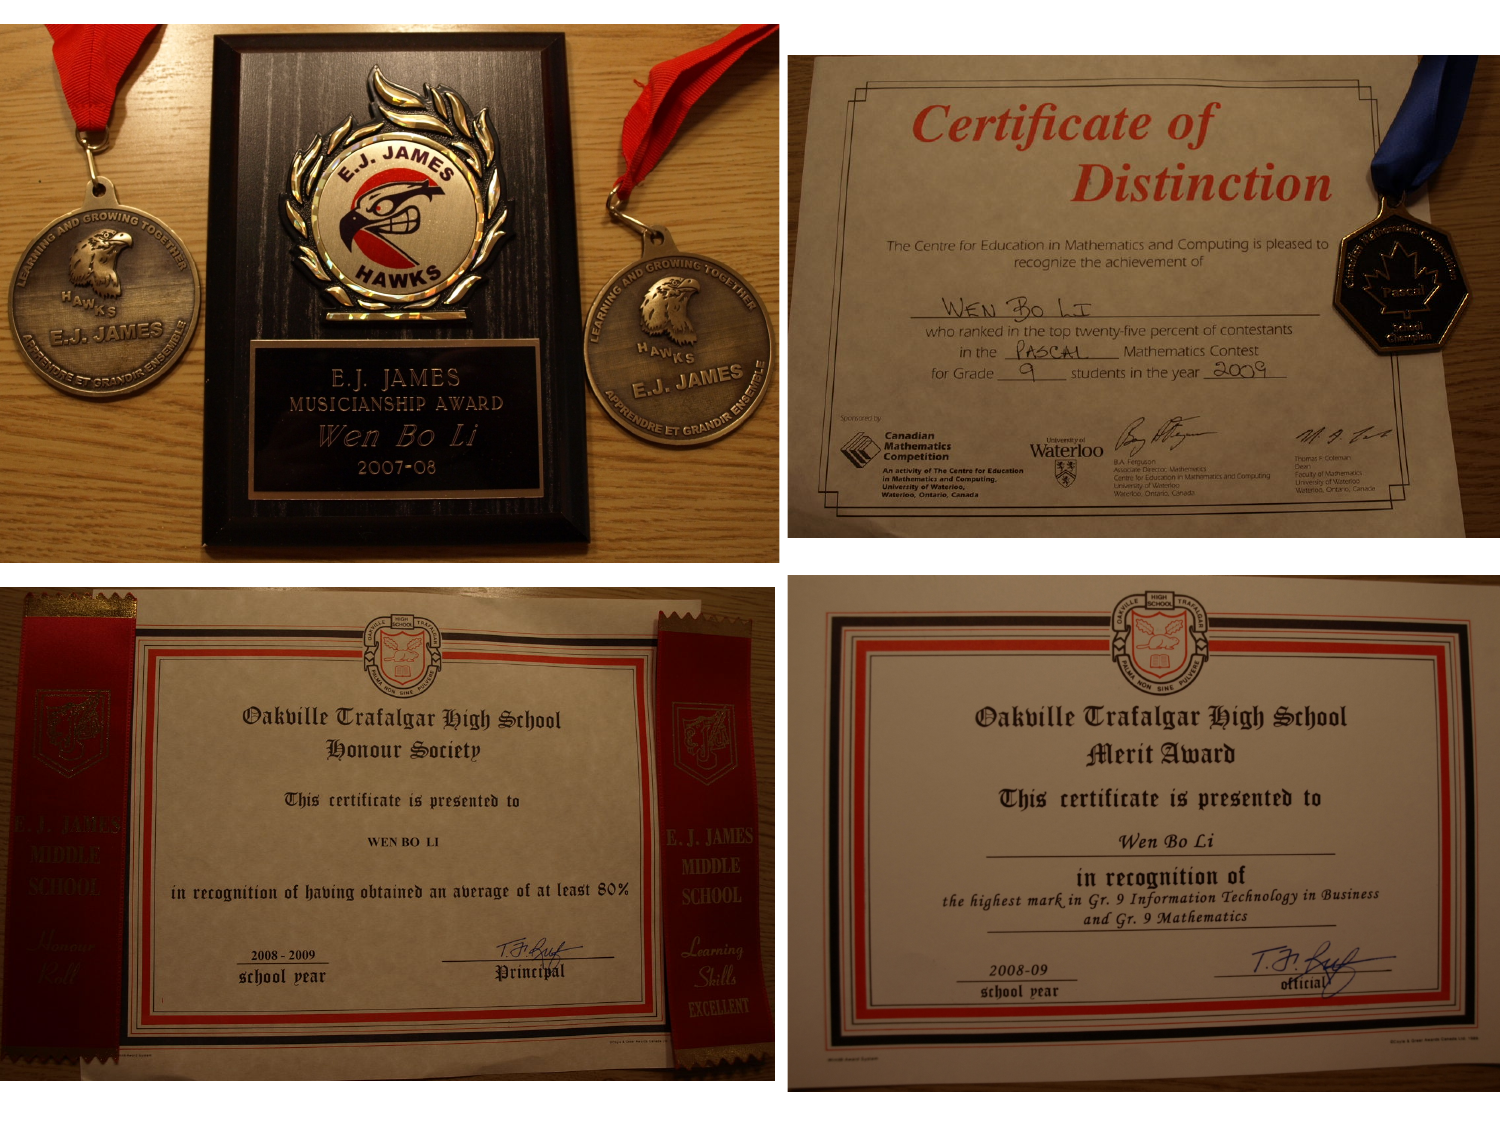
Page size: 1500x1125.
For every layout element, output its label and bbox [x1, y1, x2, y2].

picture [787, 574, 1500, 1093]
picture [0, 587, 776, 1081]
picture [787, 55, 1500, 538]
picture [0, 24, 780, 563]
